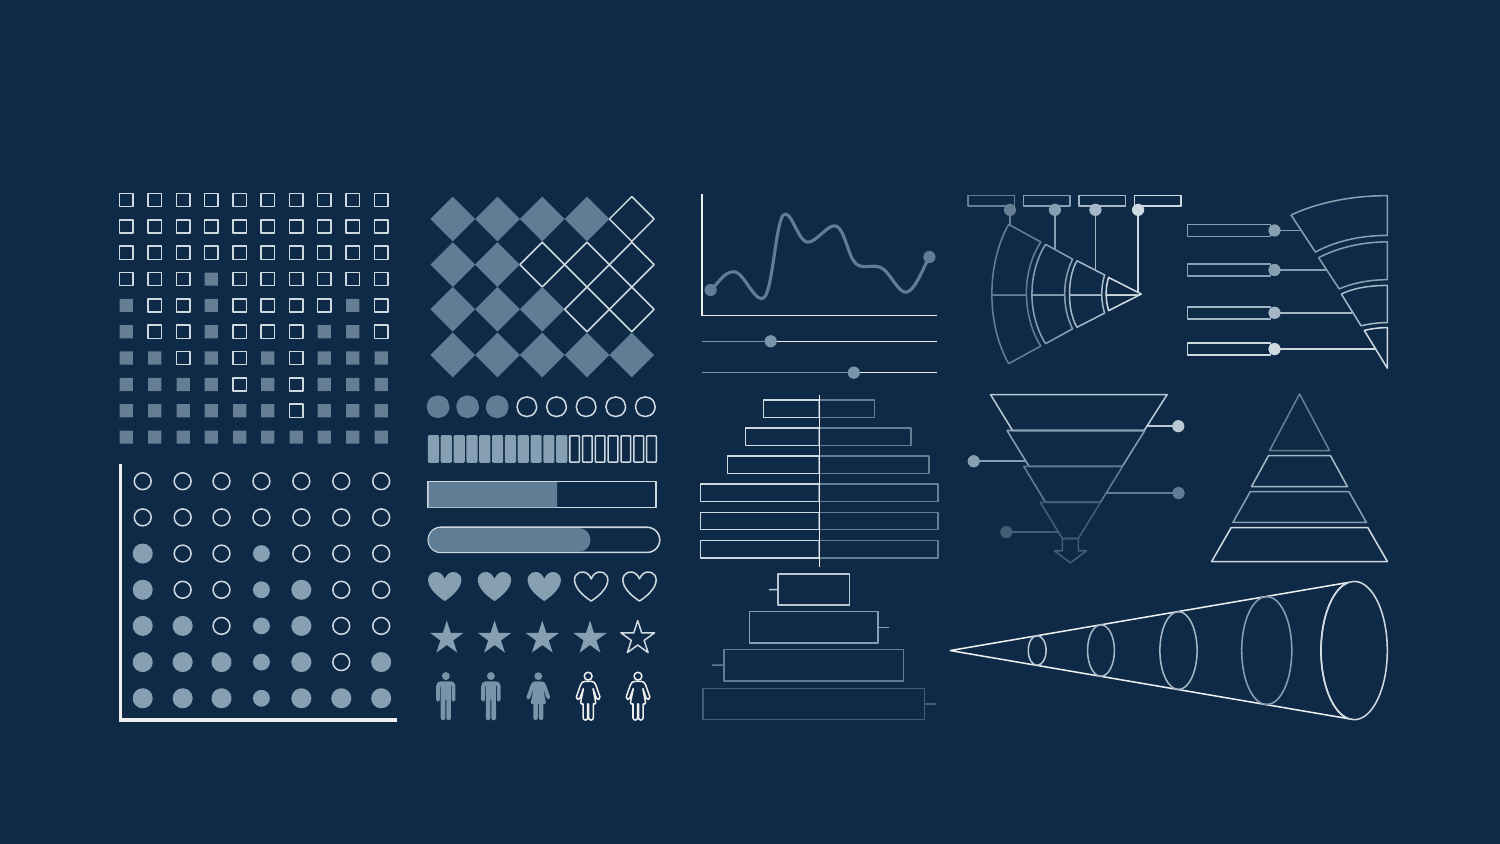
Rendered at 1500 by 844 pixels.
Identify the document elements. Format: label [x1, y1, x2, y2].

text_box [119, 463, 398, 721]
text_box [430, 196, 655, 378]
text_box [429, 620, 655, 653]
text_box [427, 481, 657, 508]
text_box [701, 193, 937, 317]
text_box [428, 571, 657, 602]
text_box [967, 195, 1182, 364]
text_box [435, 671, 651, 721]
text_box [427, 396, 656, 417]
text_box [702, 573, 936, 720]
text_box [701, 340, 938, 373]
text_box [1211, 393, 1388, 562]
text_box [700, 394, 939, 568]
text_box [949, 581, 1388, 720]
text_box [428, 435, 657, 463]
text_box [973, 394, 1179, 564]
text_box [119, 193, 389, 445]
text_box [428, 526, 661, 553]
text_box [1187, 195, 1388, 369]
